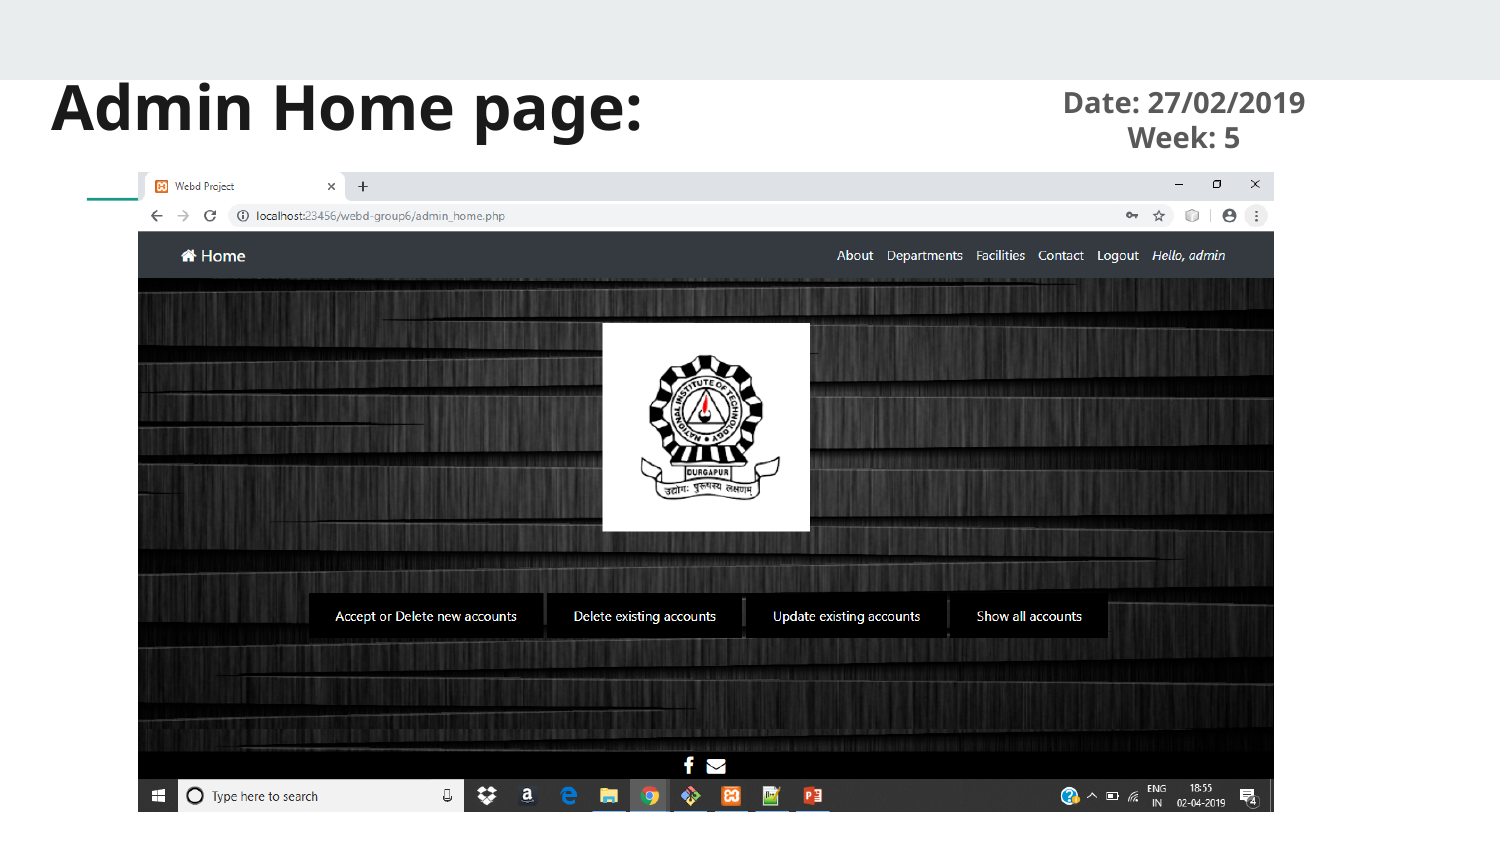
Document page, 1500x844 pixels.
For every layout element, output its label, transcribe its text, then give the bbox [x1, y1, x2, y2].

picture [138, 172, 1275, 812]
title Admin Home page: [36, 52, 1298, 141]
text_box Date: 27/02/2019 Week: 5 [993, 69, 1375, 168]
